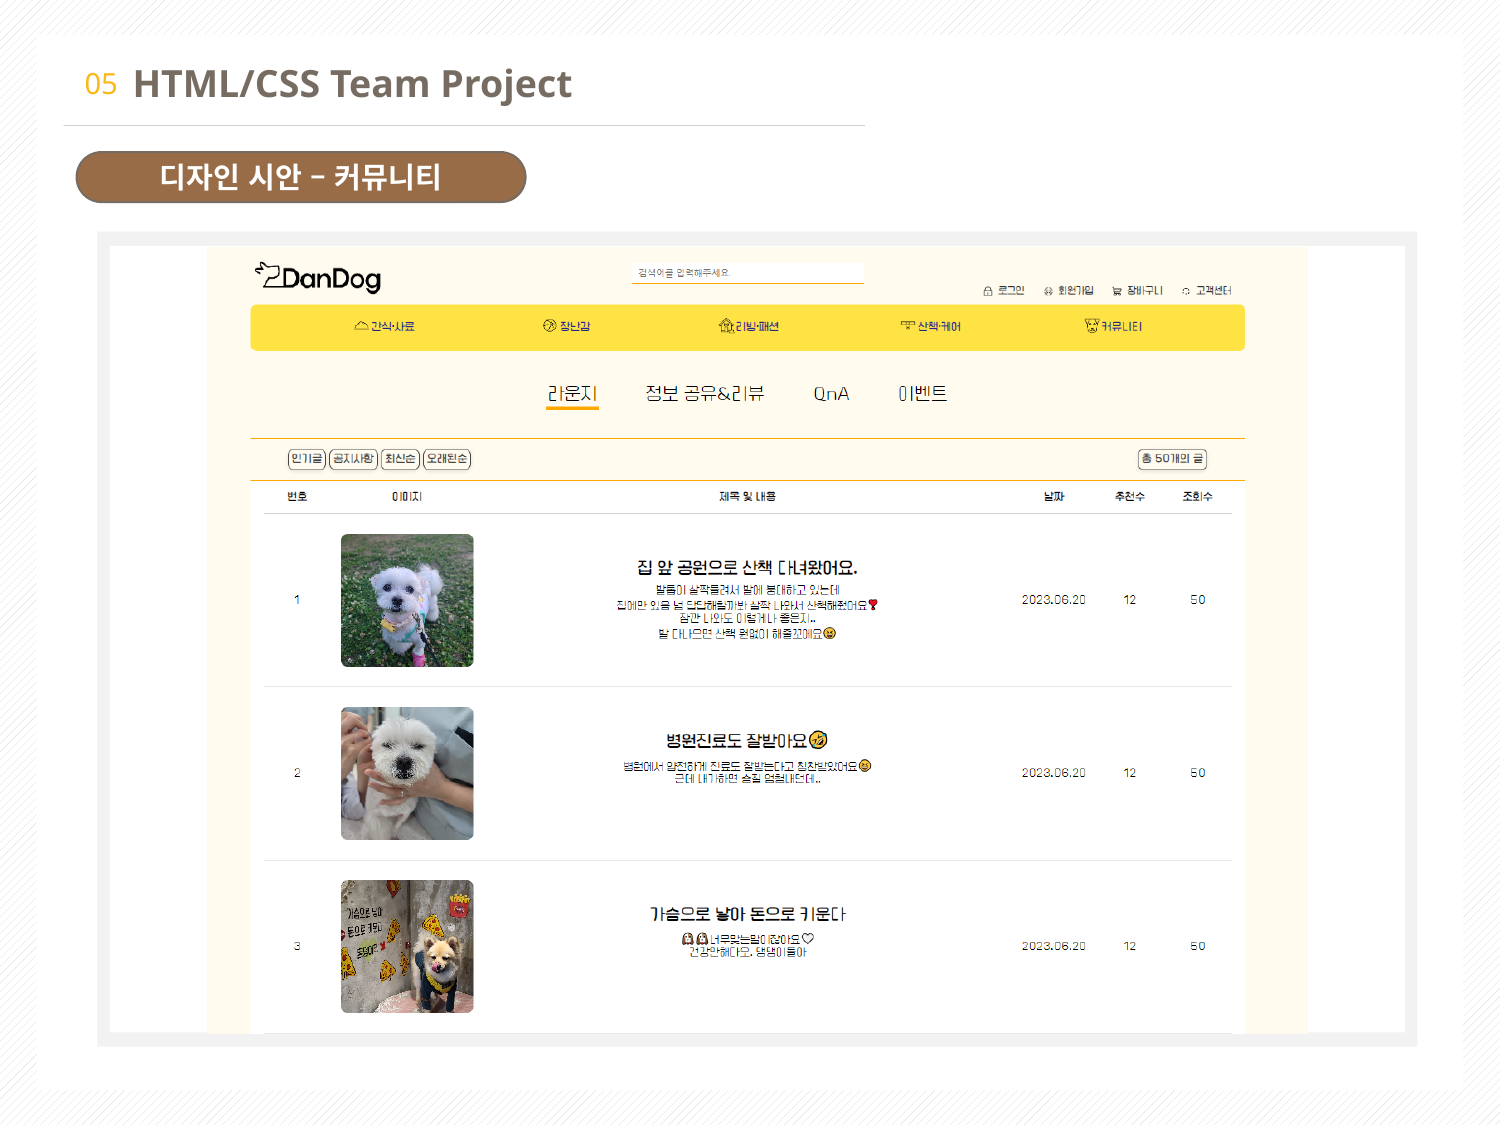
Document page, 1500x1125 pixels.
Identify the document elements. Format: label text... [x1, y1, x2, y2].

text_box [97, 231, 1418, 1047]
text_box 디자인 시안 – 커뮤니티 [75, 151, 527, 204]
picture [207, 247, 1308, 1034]
list 05 [72, 63, 131, 107]
list HTML/CSS Team Project [132, 62, 758, 108]
